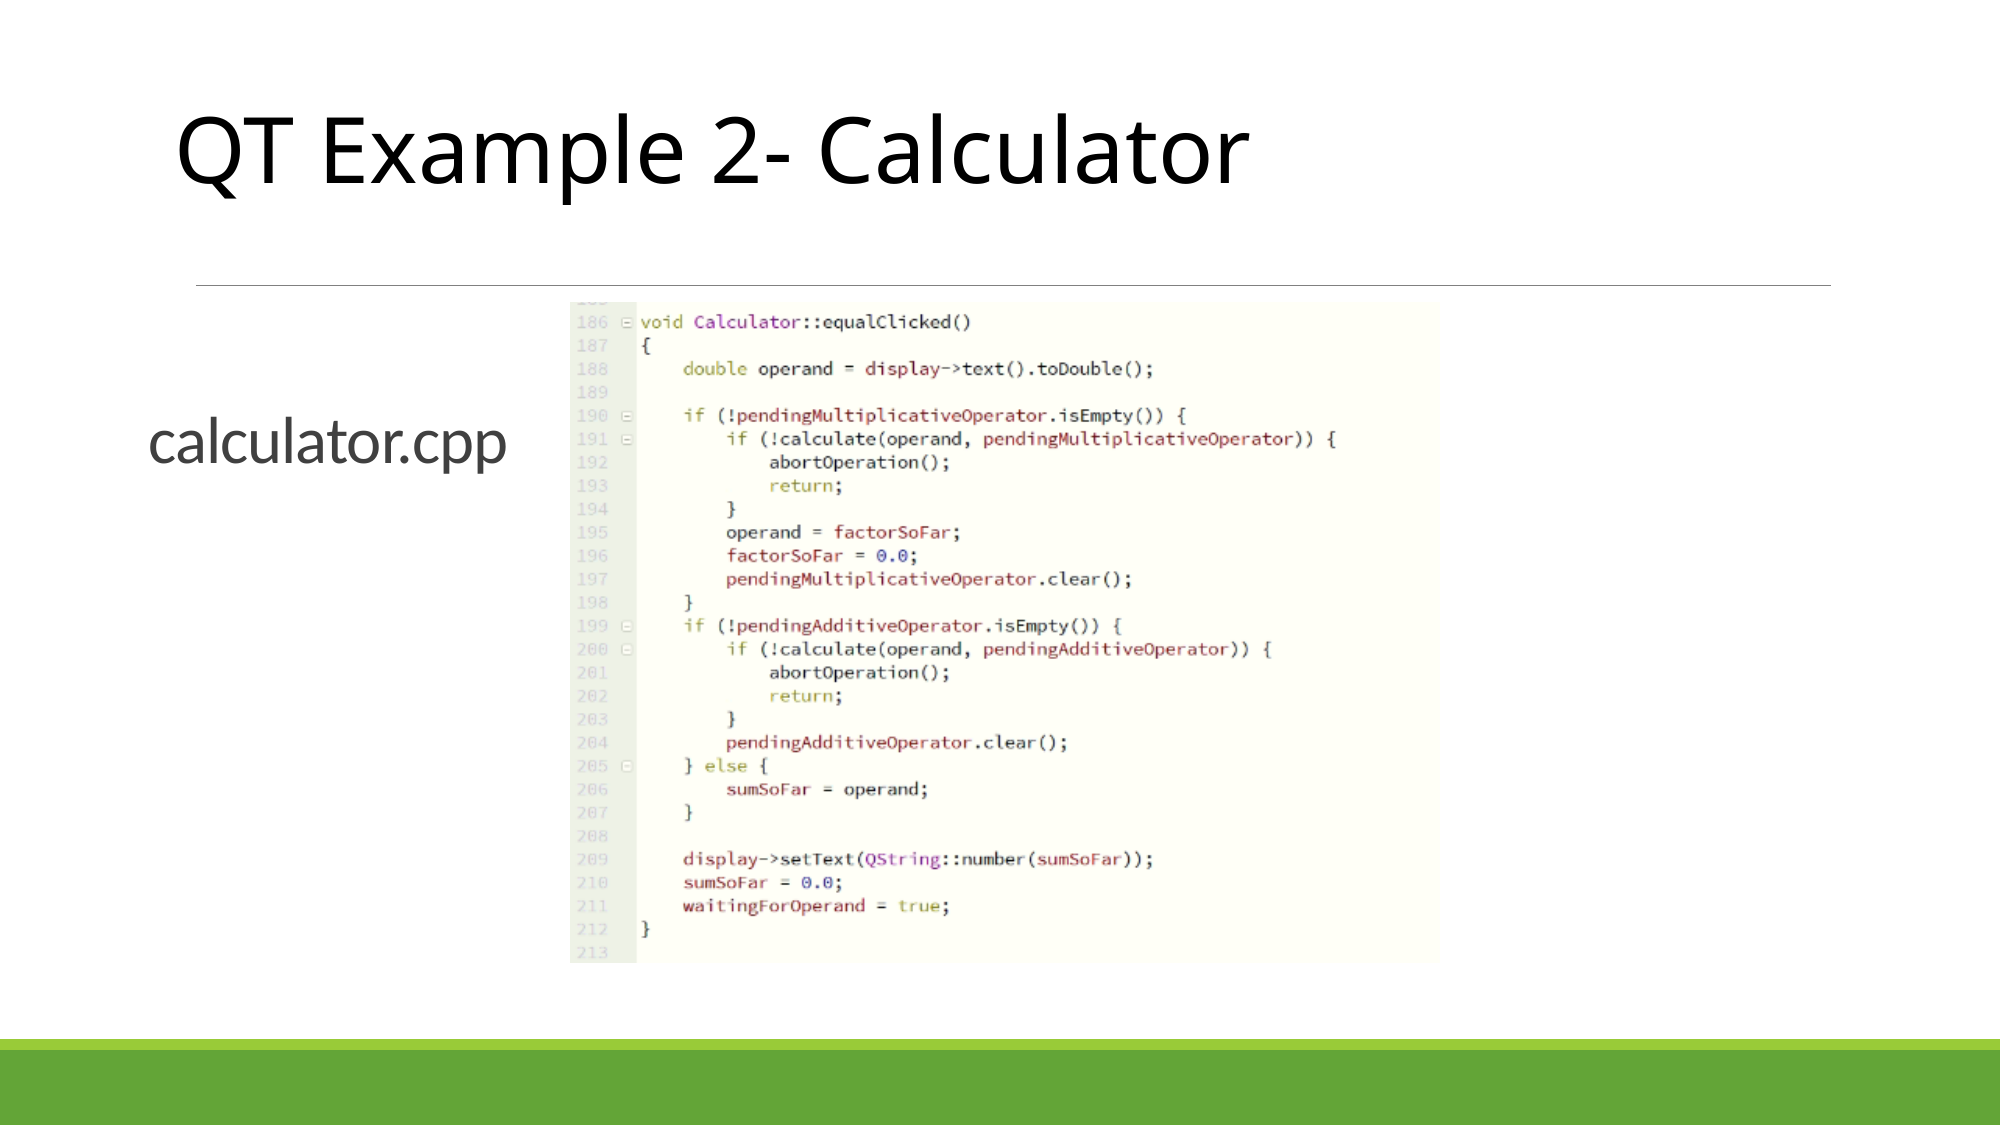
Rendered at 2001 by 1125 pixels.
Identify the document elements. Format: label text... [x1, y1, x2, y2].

text_box QT Example 2- Calculator [160, 44, 1885, 263]
title calculator.cpp [133, 267, 1859, 485]
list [570, 302, 1440, 964]
